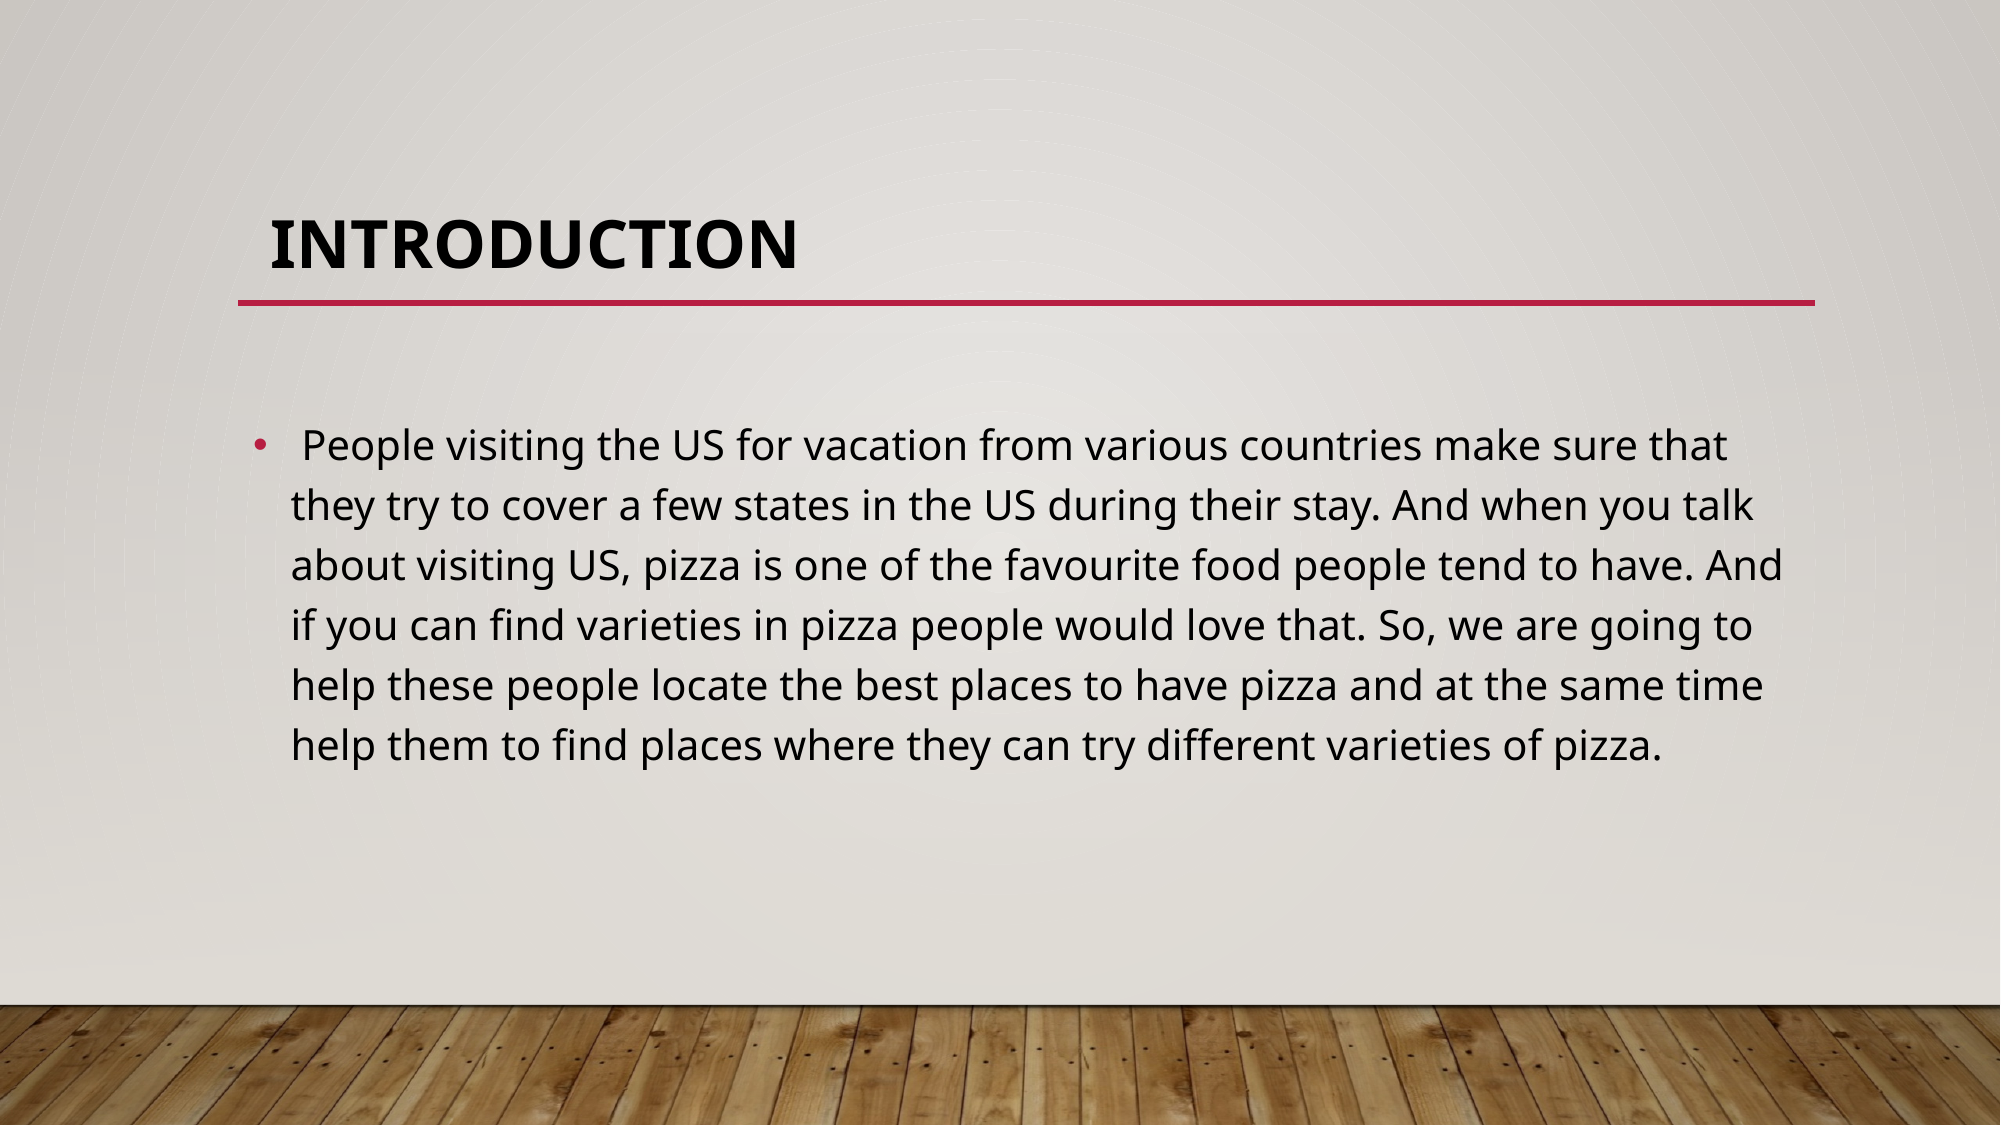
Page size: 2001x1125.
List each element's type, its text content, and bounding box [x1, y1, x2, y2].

list People visiting the US for vacation from various countries make sure that they try to cover a few states in the US during their stay. And when you talk about visiting US, pizza is one of the favourite food people tend to have. And if you can find varieties in pizza people would love that. So, we are going to help these people locate the best places to have pizza and at the same time help them to find places where they can try different varieties of pizza. [238, 330, 1814, 897]
title Introduction [238, 131, 1814, 305]
picture [0, 1005, 2000, 1125]
